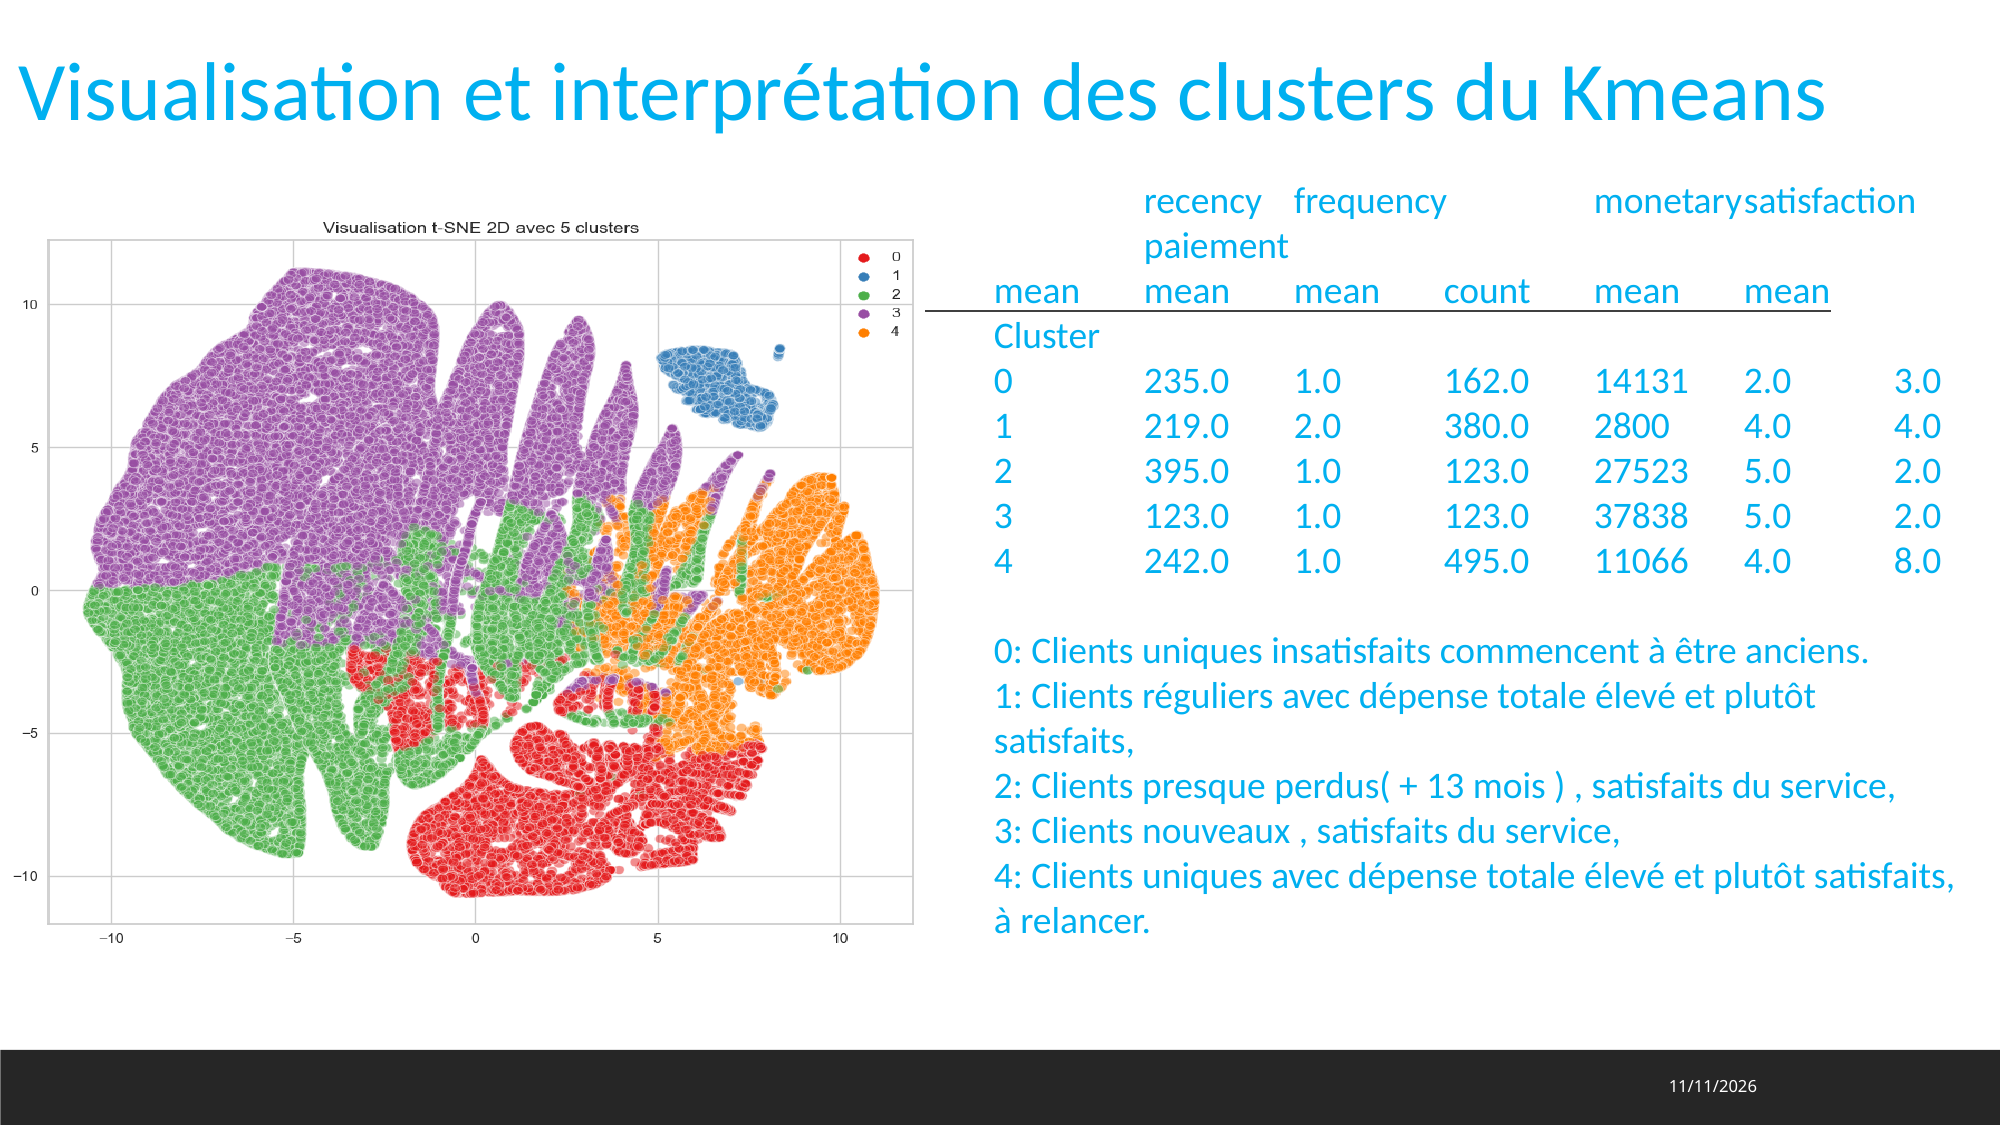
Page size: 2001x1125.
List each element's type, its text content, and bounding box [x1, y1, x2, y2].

text_box recency frequency monetary satisfaction paiement mean mean mean count mean mean Cluster 0 235.0 1.0 162.0 14131 2.0 3.0 1 219.0 2.0 380.0 2800 4.0 4.0 2 395.0 1.0 123.0 27523 5.0 2.0 3 123.0 1.0 123.0 37838 5.0 2.0 4 242.0 1.0 495.0 11066 4.0 8.0 0: Clients uniques insatisfaits commencent à être anciens. 1: Clients réguliers avec dépense totale élevé et plutôt satisfaits, 2: Clients presque perdus( + 13 mois ) , satisfaits du service, 3: Clients nouveaux , satisfaits du service, 4: Clients uniques avec dépense totale élevé et plutôt satisfaits, à relancer. [979, 168, 1974, 949]
picture [0, 213, 925, 955]
list Visualisation et interprétation des clusters du Kmeans [0, 19, 1984, 959]
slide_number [1348, 1057, 1773, 1118]
